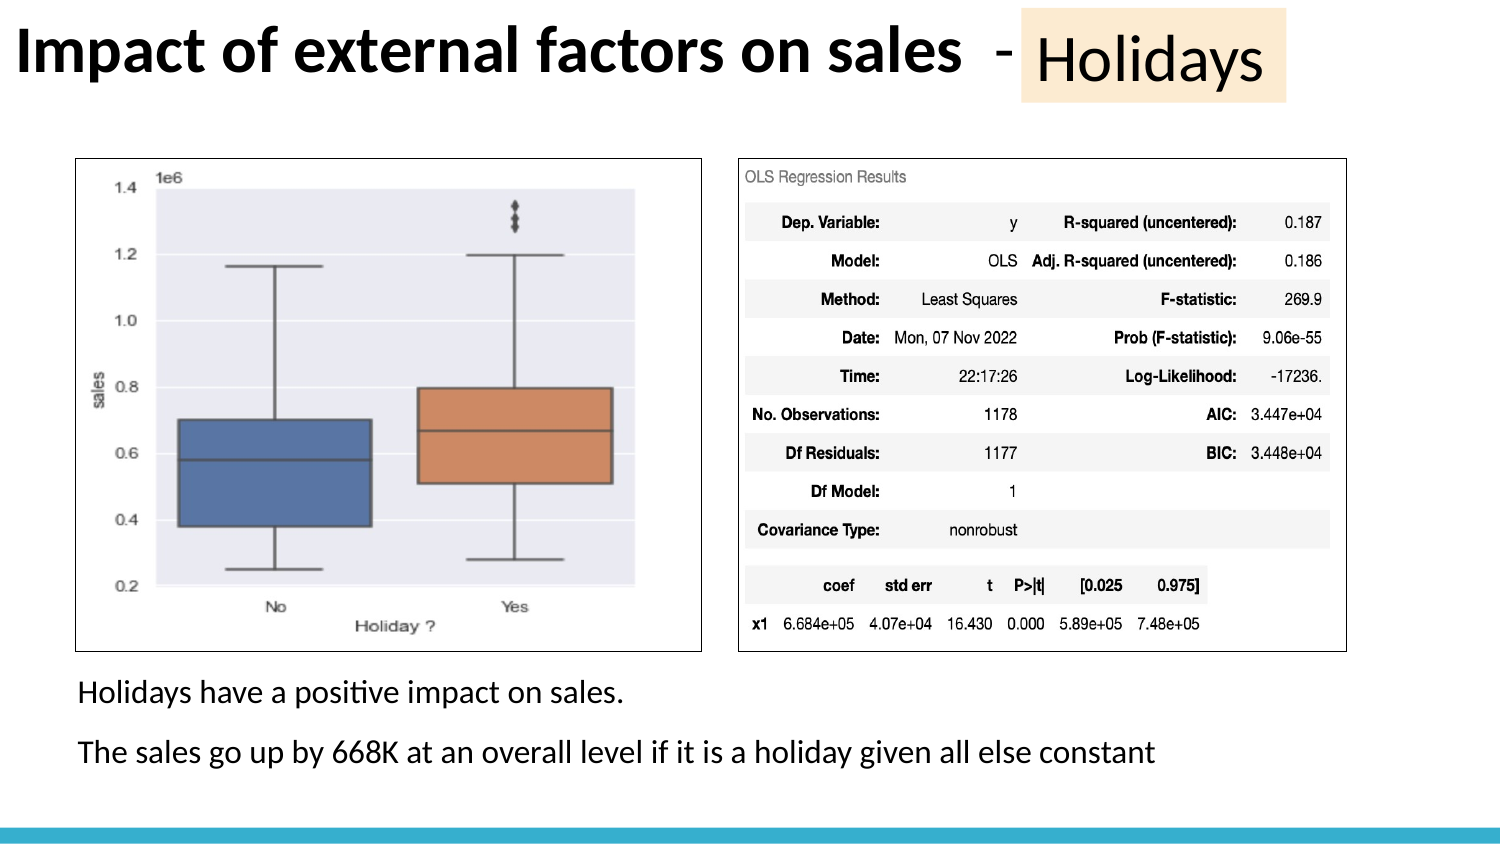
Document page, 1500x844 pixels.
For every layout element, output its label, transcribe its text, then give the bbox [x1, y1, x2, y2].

text_box Holidays [1021, 7, 1287, 103]
text_box Impact of external factors on sales - [0, 0, 1294, 164]
picture [75, 158, 702, 652]
list Holidays have a positive impact on sales. The sales go up by 668K at an overall level if it is a holiday given all else constant [62, 659, 1225, 790]
picture [738, 158, 1347, 652]
